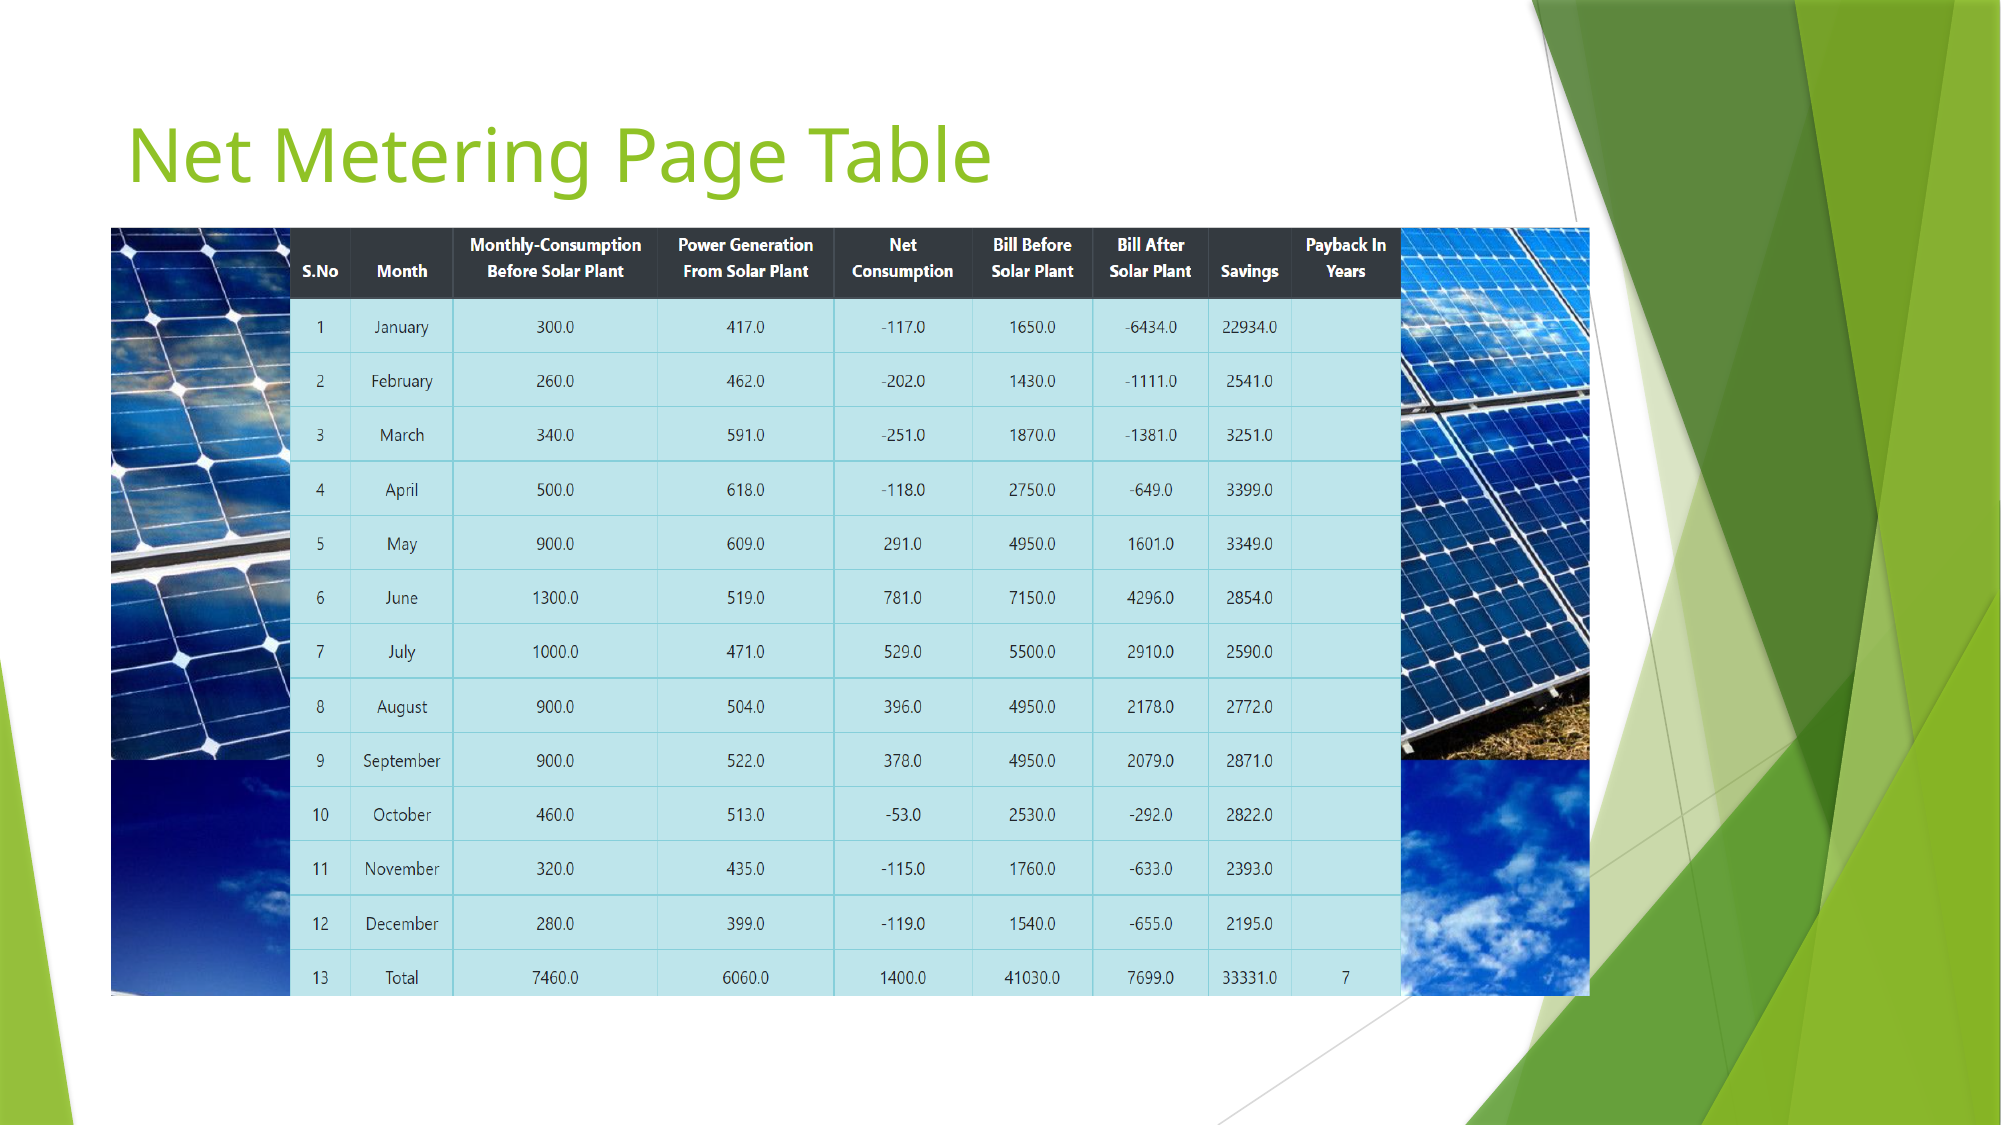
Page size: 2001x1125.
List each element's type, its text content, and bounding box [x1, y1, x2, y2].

title Net Metering Page Table [111, 99, 1522, 221]
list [110, 221, 1591, 996]
